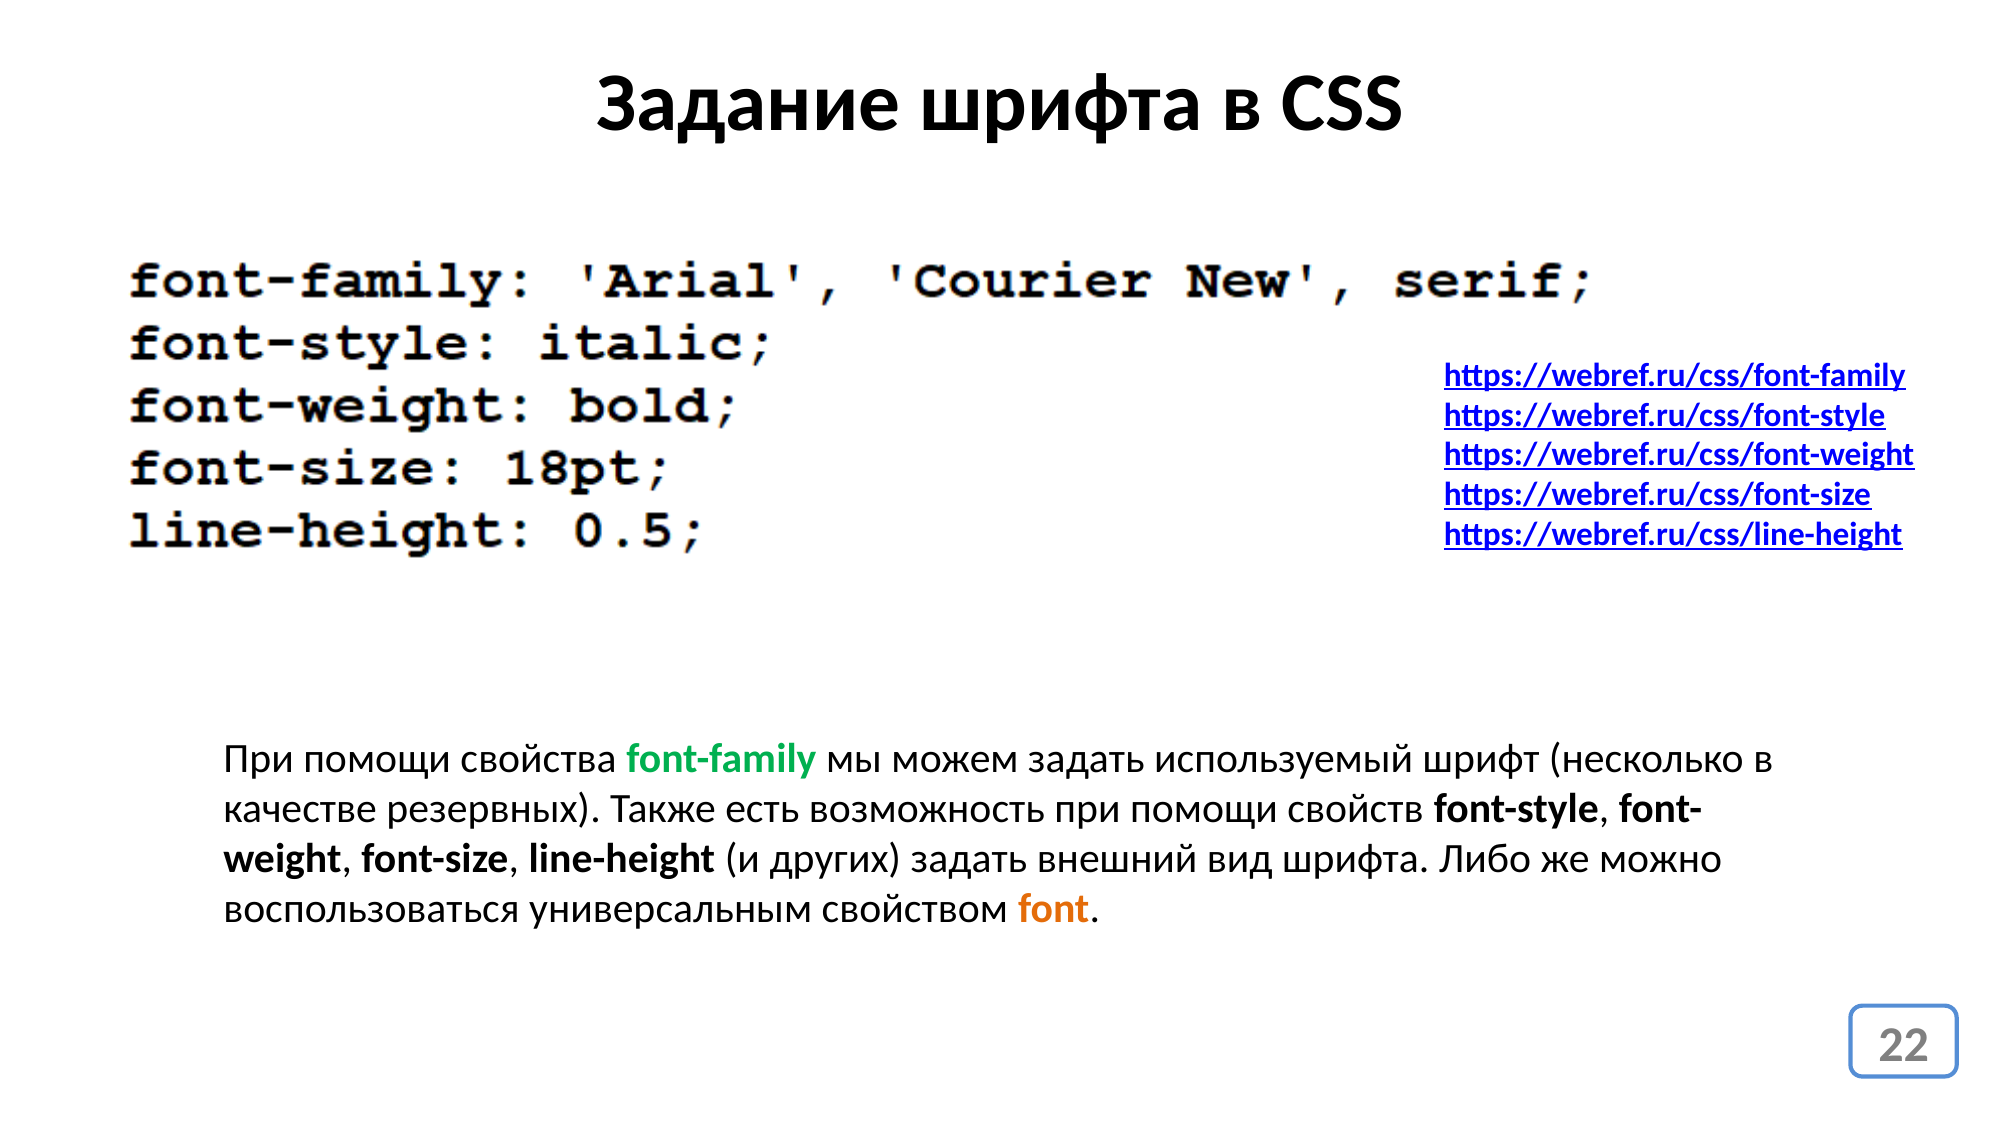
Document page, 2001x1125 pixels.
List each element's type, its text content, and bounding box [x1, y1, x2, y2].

text_box https://webref.ru/css/font-family https://webref.ru/css/font-style https://webref.ru/css/font-weight https://webref.ru/css/font-size https://webref.ru/css/line-height [1681, 345, 1931, 560]
picture [69, 215, 1674, 610]
text_box Задание шрифта в CSS [0, 39, 2000, 155]
text_box 22 [1848, 1003, 1959, 1079]
text_box При помощи свойства font-family мы можем задать используемый шрифт (несколько в качестве резервных). Также есть возможность при помощи свойств font-style, font-weight, font-size, line-height (и других) задать внешний вид шрифта. Либо же можно воспользоваться универсальным свойством font. [208, 723, 1839, 939]
